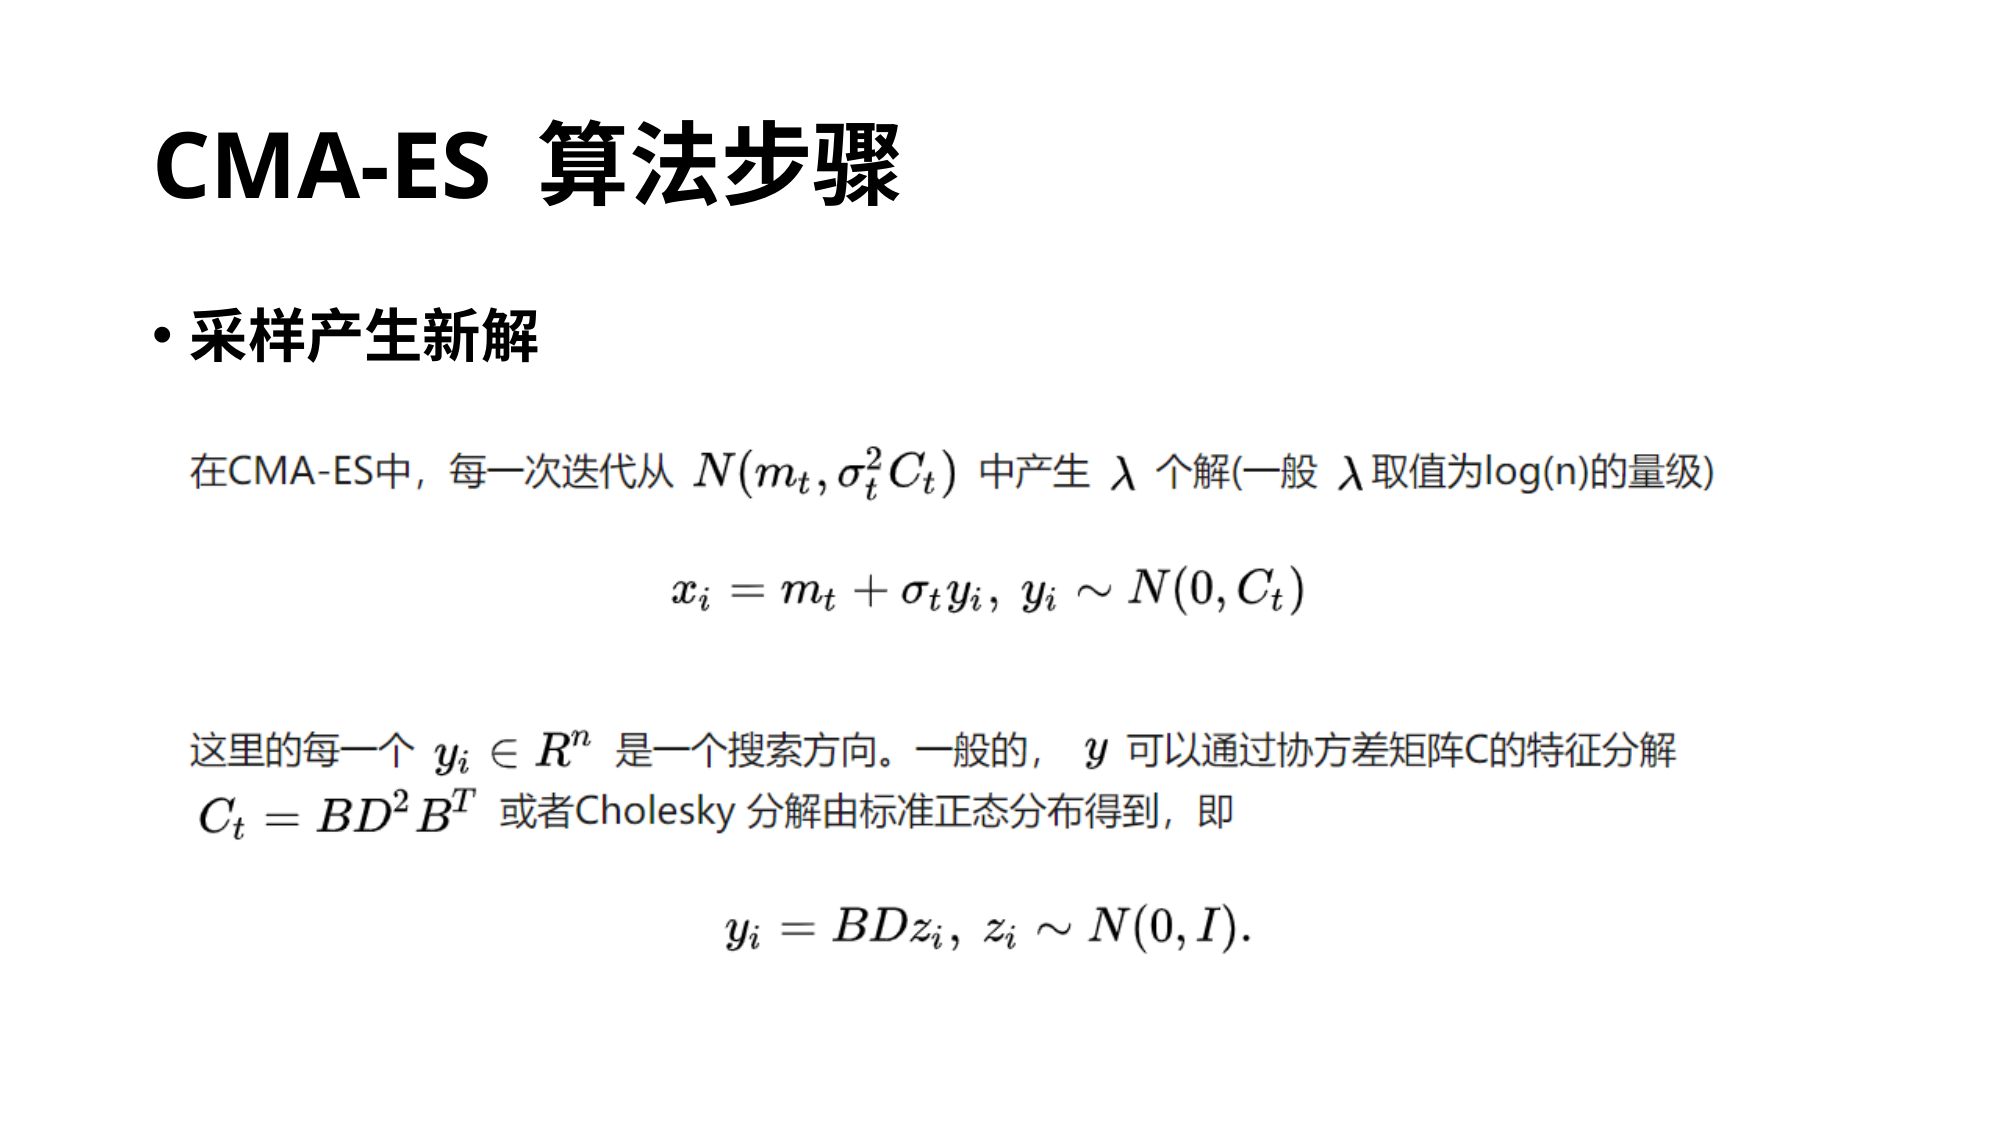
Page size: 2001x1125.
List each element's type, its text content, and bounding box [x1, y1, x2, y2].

list 采样产生新解 [137, 299, 1863, 1014]
picture [137, 403, 1768, 1001]
title CMA-ES 算法步骤 [137, 59, 1863, 278]
